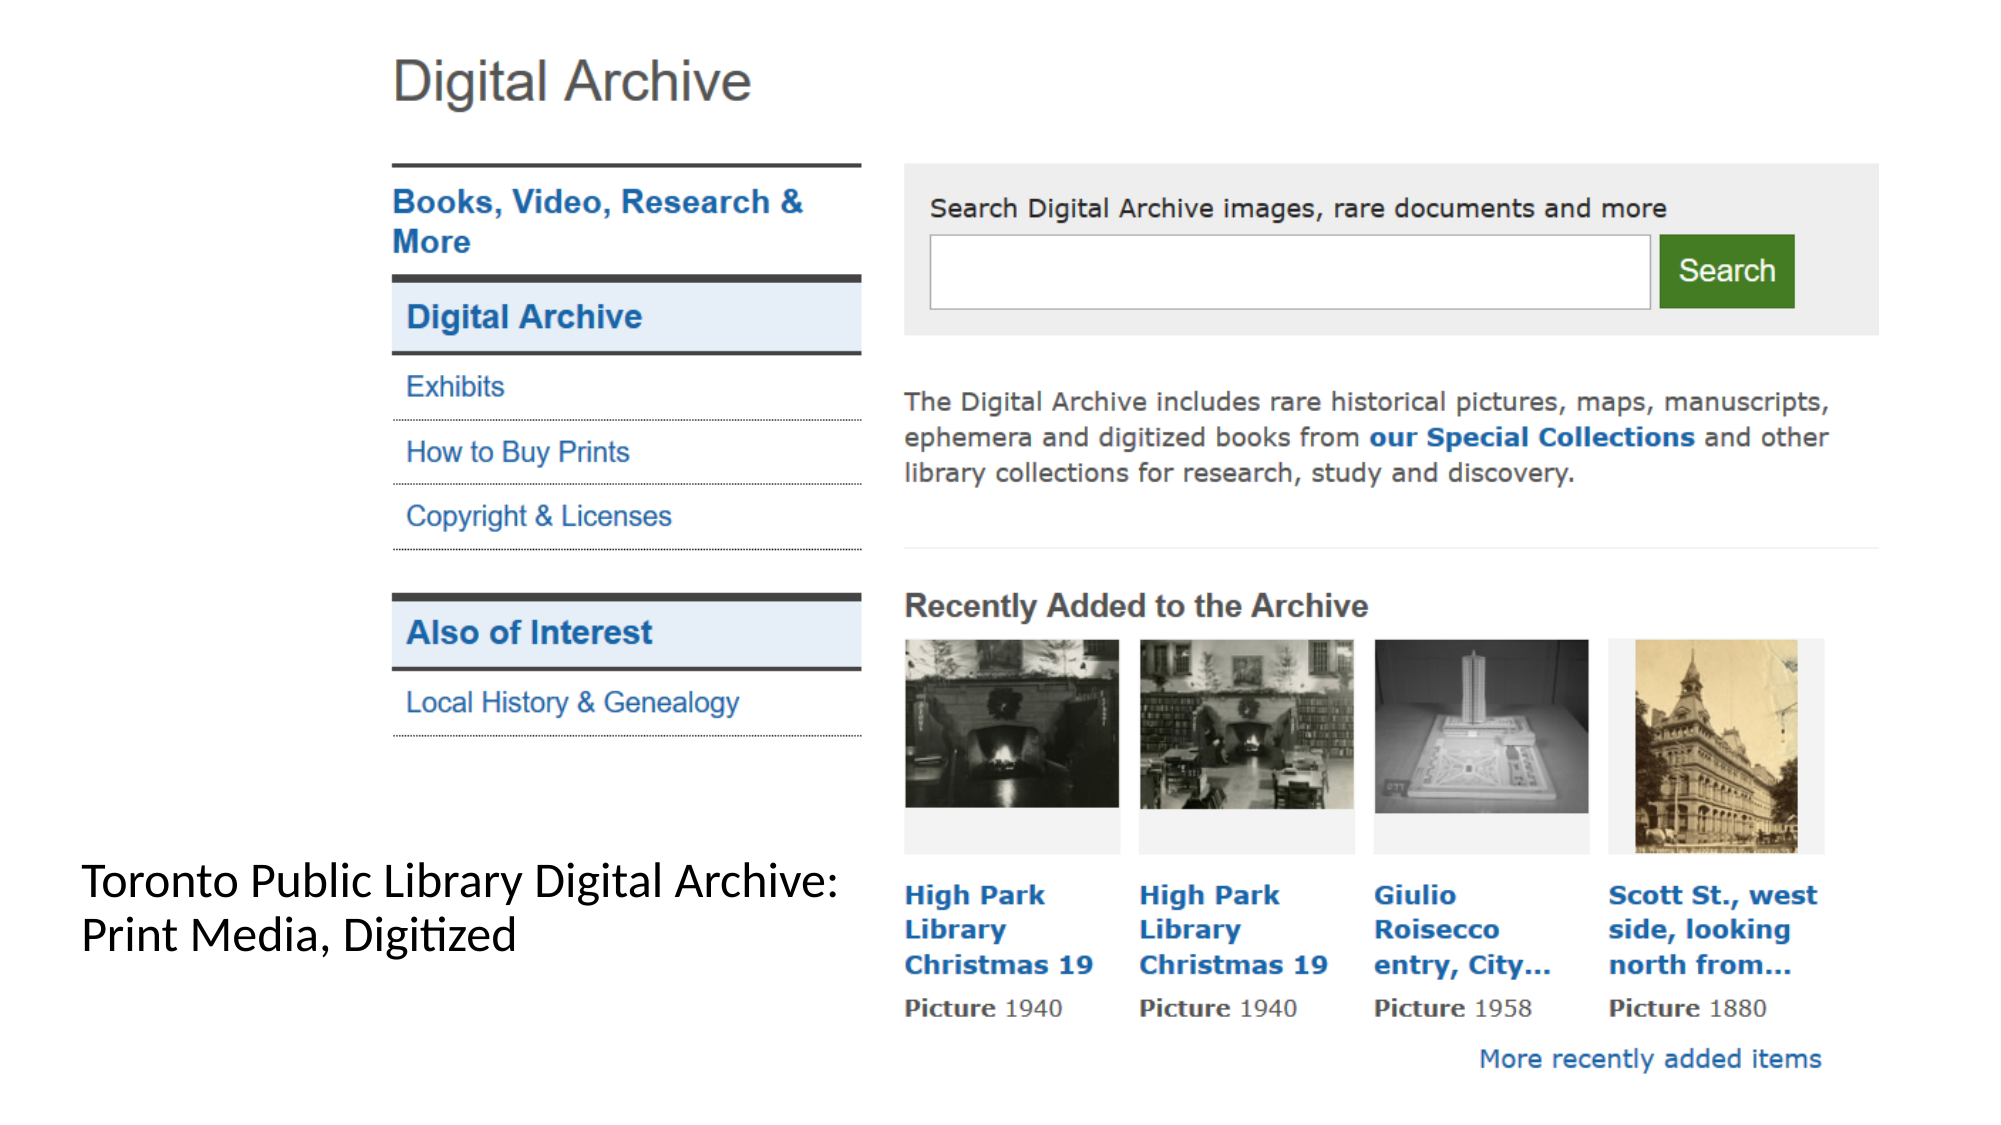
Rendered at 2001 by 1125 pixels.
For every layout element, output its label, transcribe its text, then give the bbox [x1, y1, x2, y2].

list Toronto Public Library Digital Archive: Print Media, Digitized [66, 846, 358, 997]
picture [358, 17, 1879, 1098]
